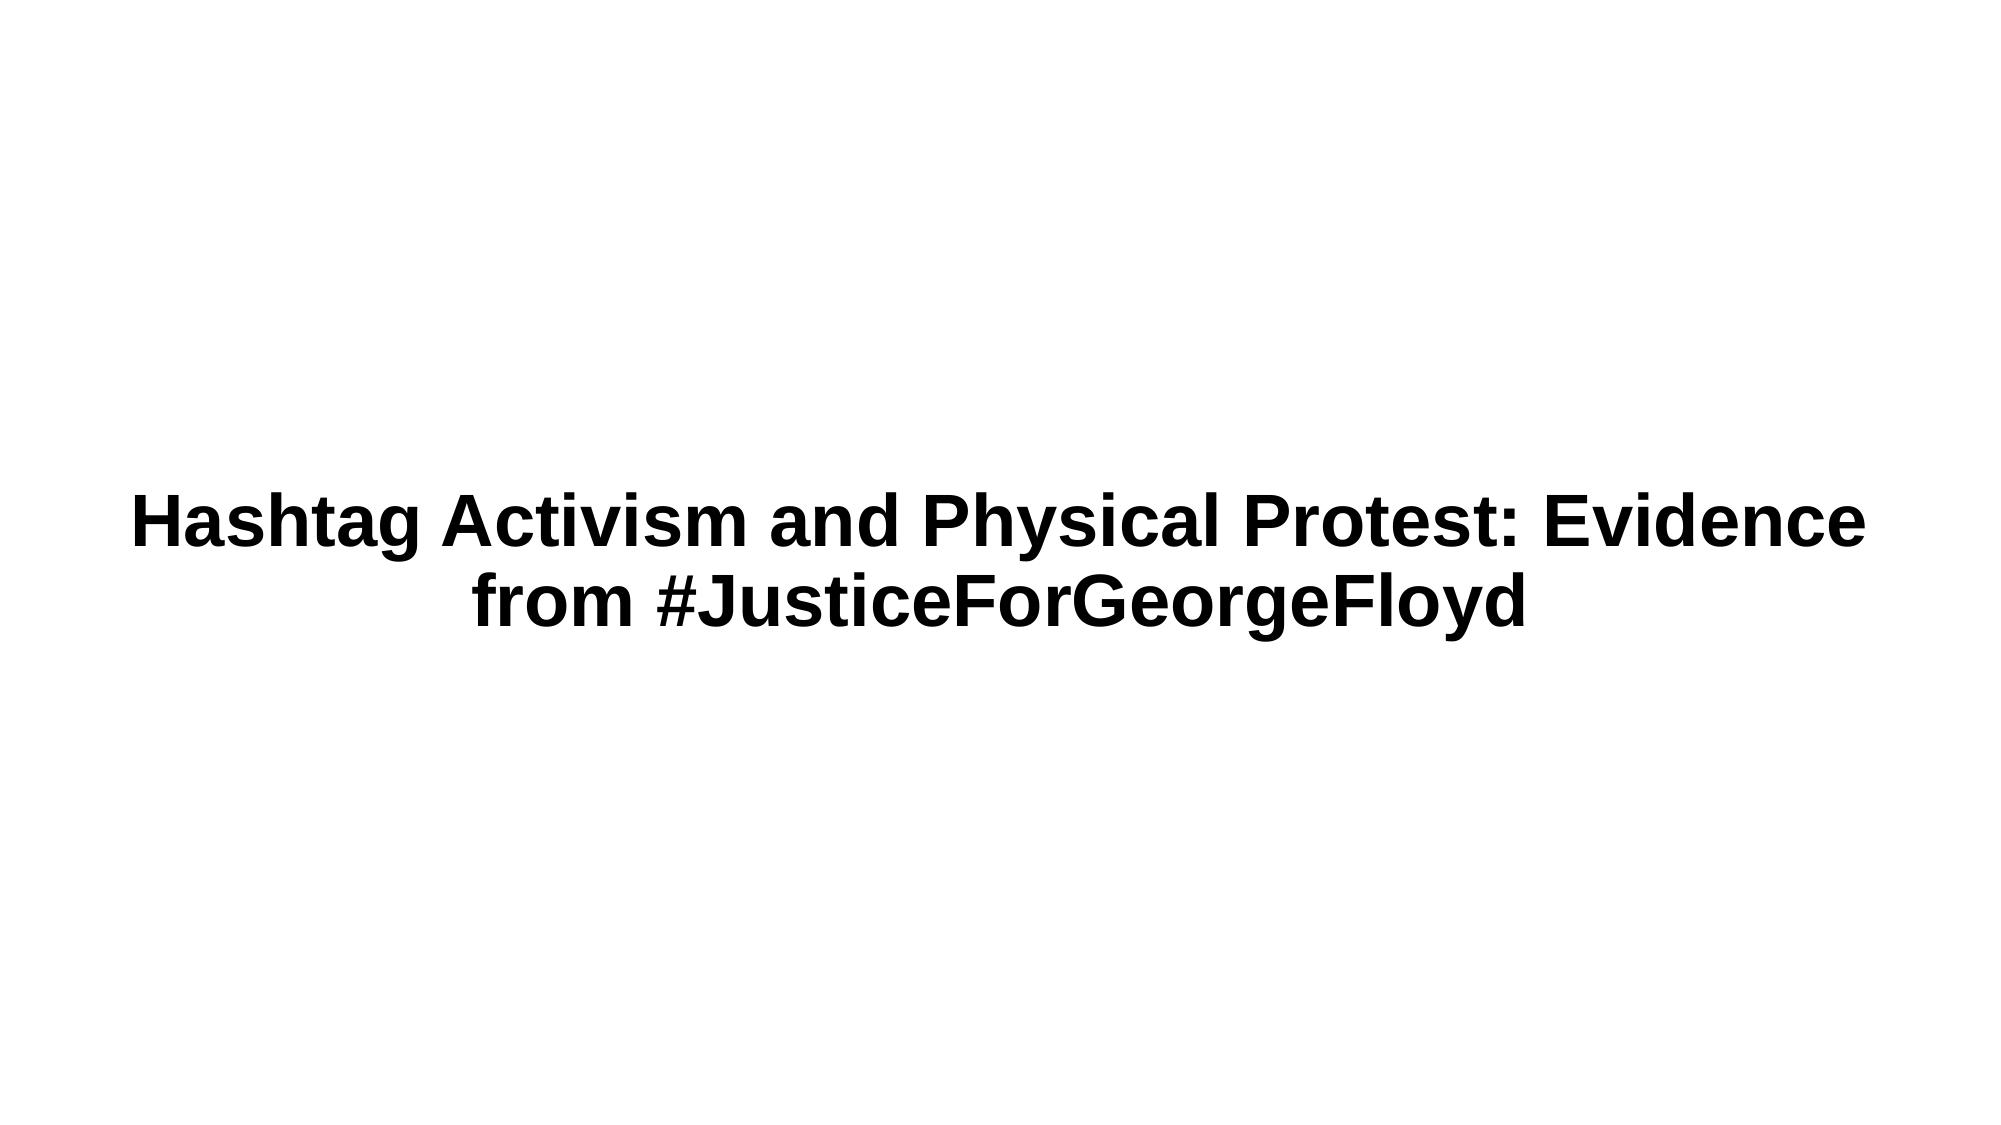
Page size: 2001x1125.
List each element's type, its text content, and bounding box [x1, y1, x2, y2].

title Hashtag Activism and Physical Protest: Evidence from #JusticeForGeorgeFloyd [89, 474, 1911, 651]
